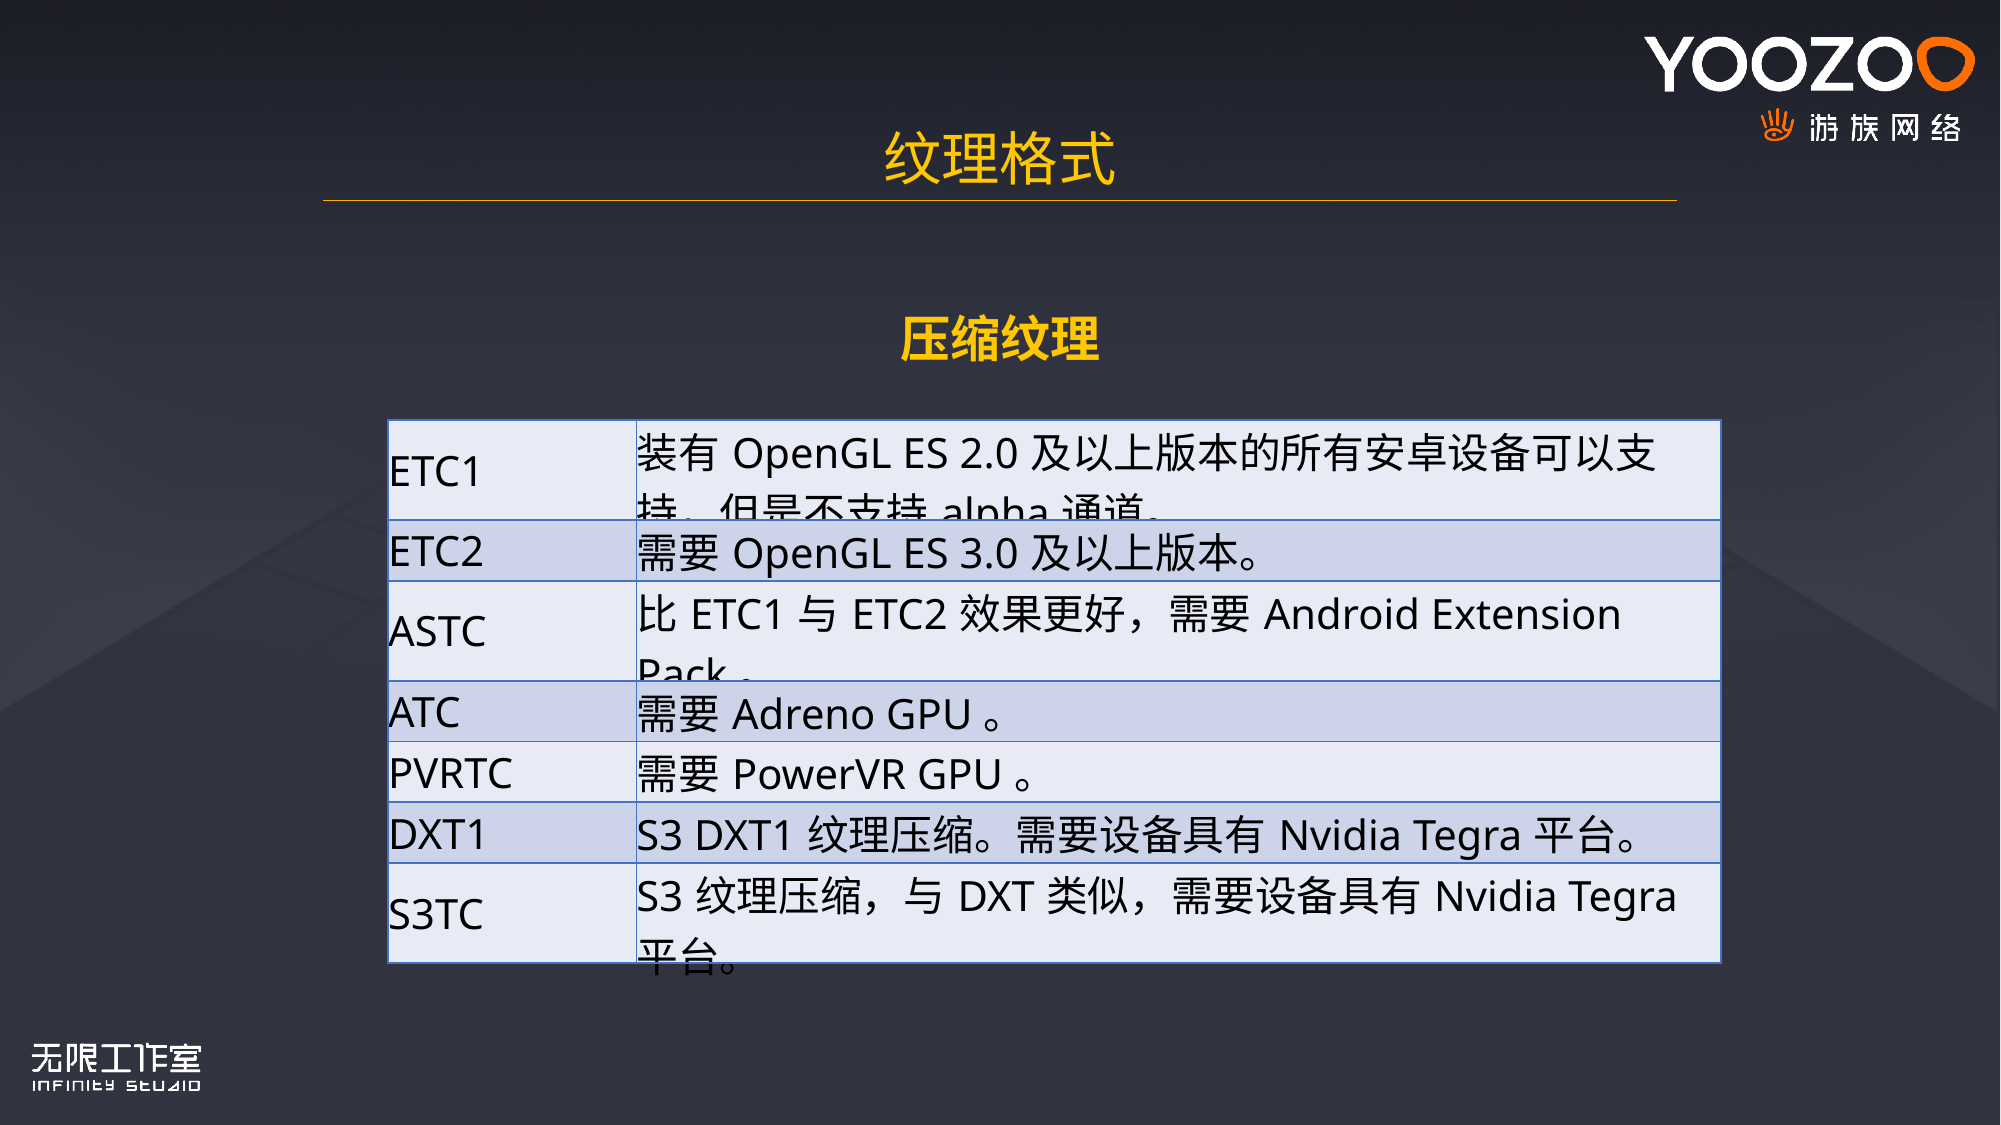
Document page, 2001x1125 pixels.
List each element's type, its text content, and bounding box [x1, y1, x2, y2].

table_cell S3纹理压缩，与DXT类似，需要设备具有Nvidia Tegra平台。 [637, 864, 1720, 962]
table_cell 需要Adreno GPU。 [637, 682, 1720, 741]
table_cell 需要PowerVR GPU。 [637, 742, 1720, 801]
table_cell ASTC [389, 582, 636, 680]
table_cell ATC [389, 682, 636, 741]
table_cell DXT1 [389, 803, 636, 862]
table_cell 比ETC1与ETC2效果更好，需要Android Extension Pack。 [637, 582, 1720, 680]
text_box 压缩纹理 [796, 300, 1204, 375]
table_cell S3TC [389, 864, 636, 962]
table_header 装有OpenGL ES 2.0及以上版本的所有安卓设备可以支持，但是不支持alpha通道。 [637, 421, 1720, 519]
table_cell ETC2 [389, 521, 636, 580]
picture [0, 0, 2001, 1125]
table_cell 需要OpenGL ES 3.0及以上版本。 [637, 521, 1720, 580]
table_cell S3 DXT1纹理压缩。需要设备具有Nvidia Tegra平台。 [637, 803, 1720, 862]
text_box 纹理格式 [363, 114, 1637, 200]
table_header ETC1 [389, 421, 636, 519]
table_cell PVRTC [389, 742, 636, 801]
